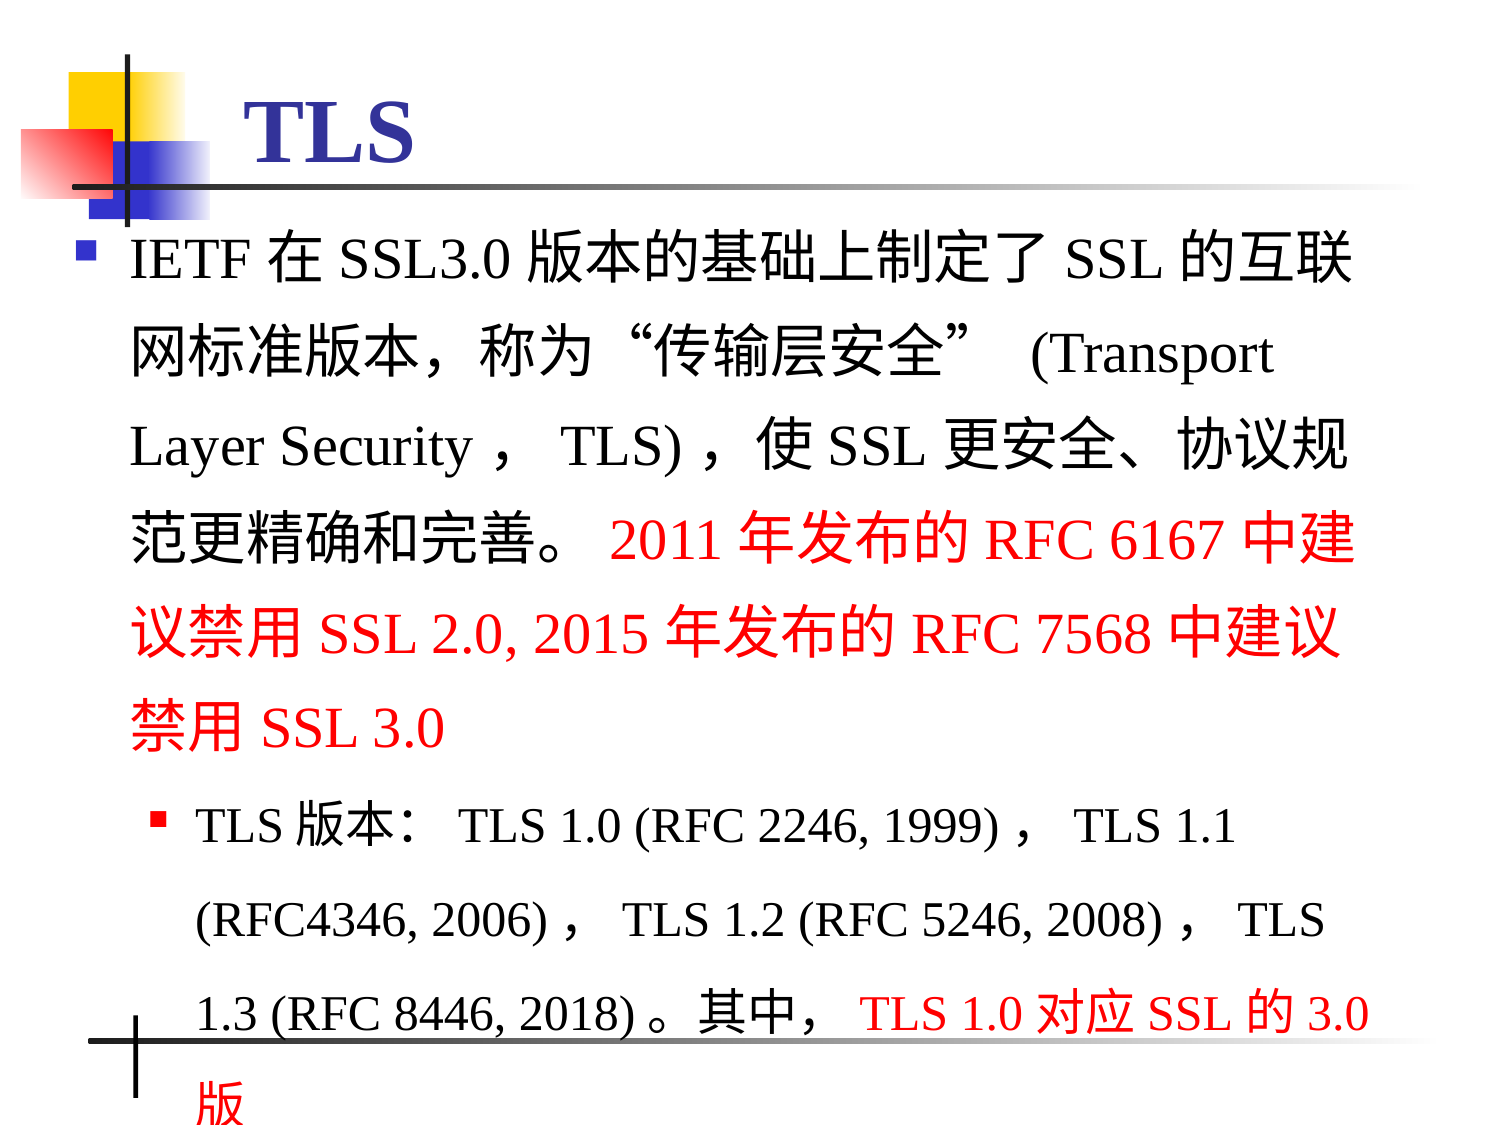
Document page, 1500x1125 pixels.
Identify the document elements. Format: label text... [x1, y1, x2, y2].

title TLS [227, 31, 1348, 189]
list IETF在SSL3.0版本的基础上制定了SSL的互联网标准版本，称为“传输层安全” (Transport Layer Security，TLS)，使SSL更安全、协议规范更精确和完善。2011年发布的RFC 6167中建议禁用SSL 2.0, 2015年发布的RFC 7568中建议禁用SSL 3.0 TLS版本：TLS 1.0 (RFC 2246, 1999)，TLS 1.1 (RFC4346, 2006)，TLS 1.2 (RFC 5246, 2008)，TLS 1.3 (RFC 8446, 2018)。其中，TLS 1.0对应SSL的3.0版 名称：SSL, SSL/TLS [57, 188, 1391, 1036]
